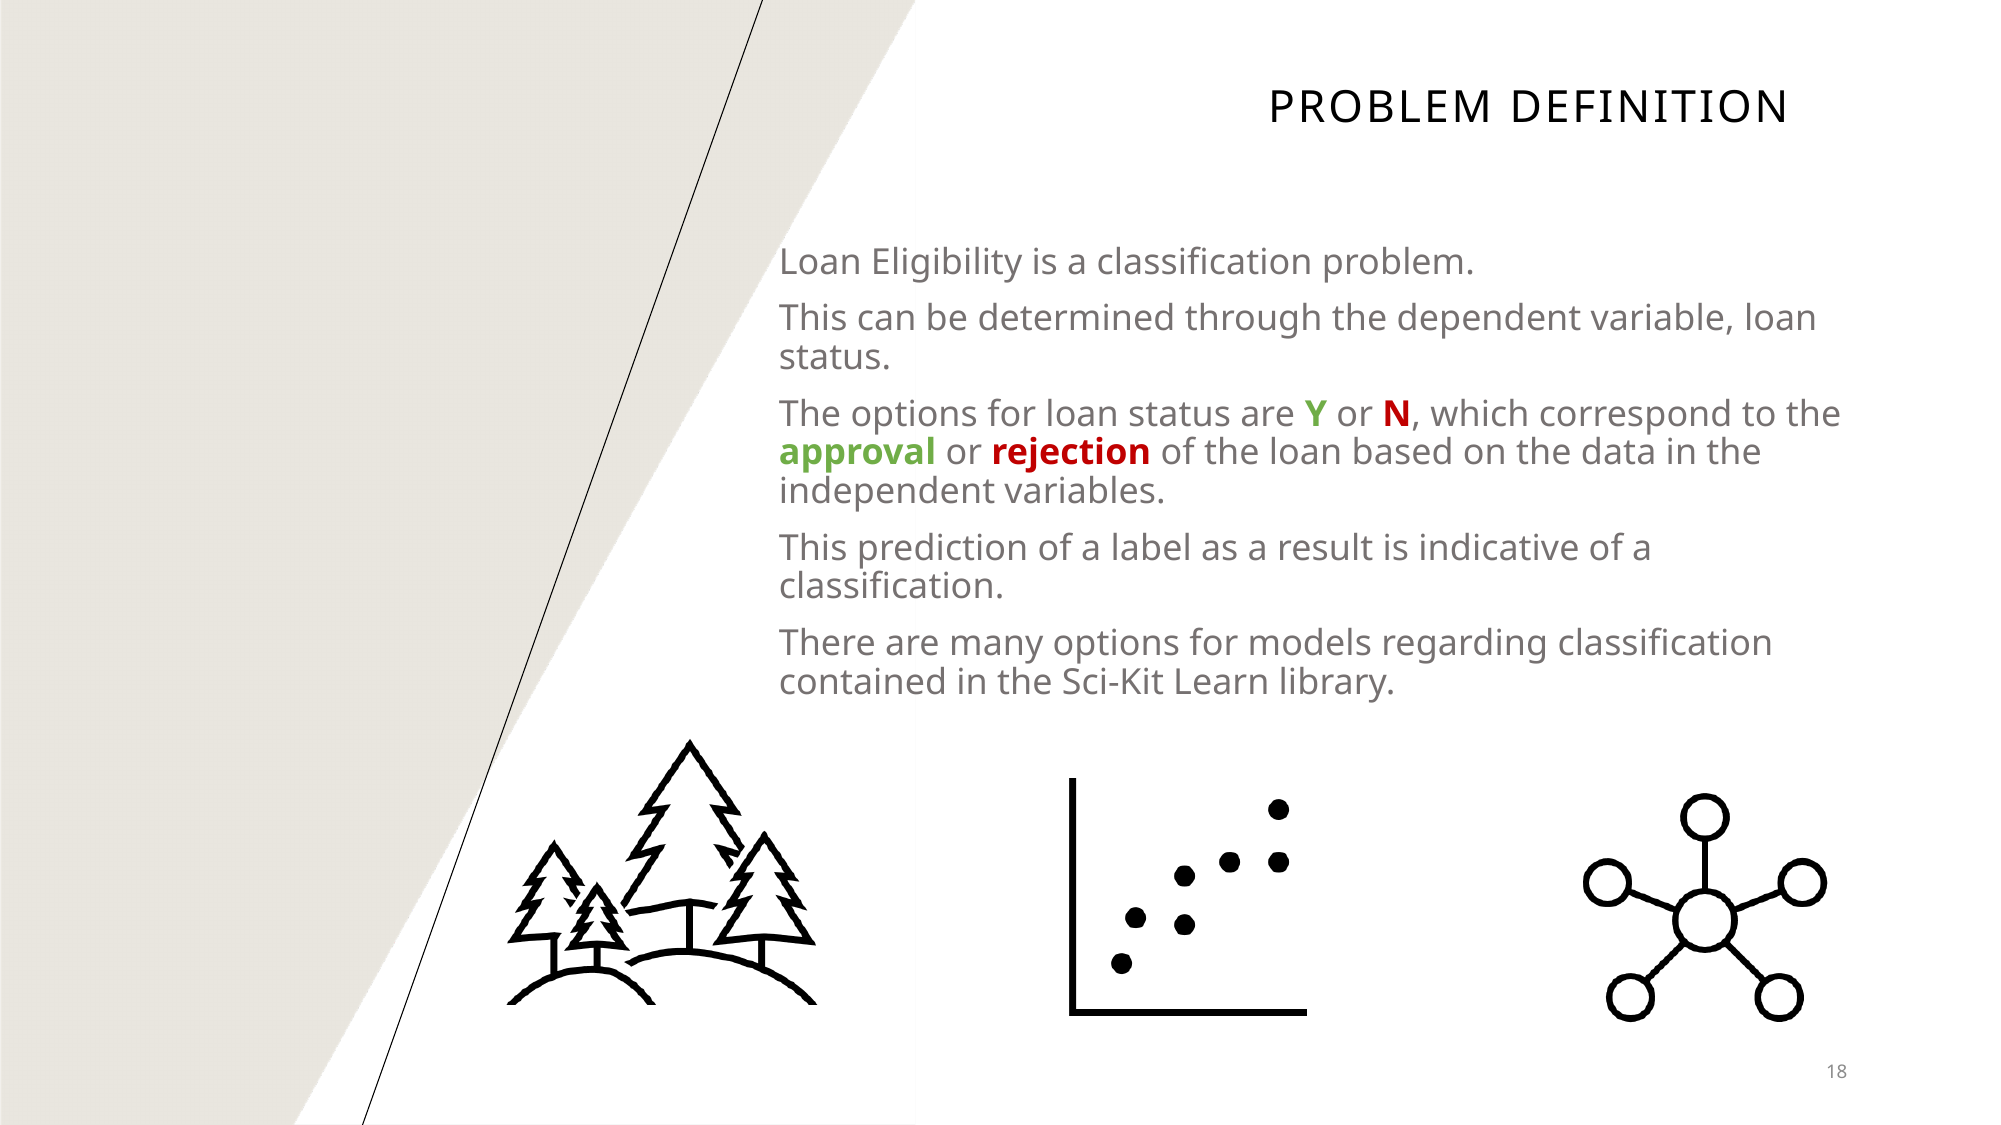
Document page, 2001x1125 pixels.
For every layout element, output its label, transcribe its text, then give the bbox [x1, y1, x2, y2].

picture [1546, 750, 1863, 1064]
picture [1020, 729, 1355, 1064]
subtitle Loan Eligibility is a classification problem. This can be determined through the dependent variable, loan status. The options for loan status are Y or N, which correspond to the approval or rejection of the loan based on the data in the independent variables. This prediction of a label as a result is indicative of a classification. There are many options for models regarding classification contained in the Sci-Kit Learn library. [764, 233, 1863, 710]
slide_number 18 [1584, 1064, 1863, 1103]
title Problem definition [1253, 50, 1863, 140]
picture [0, 0, 916, 1125]
